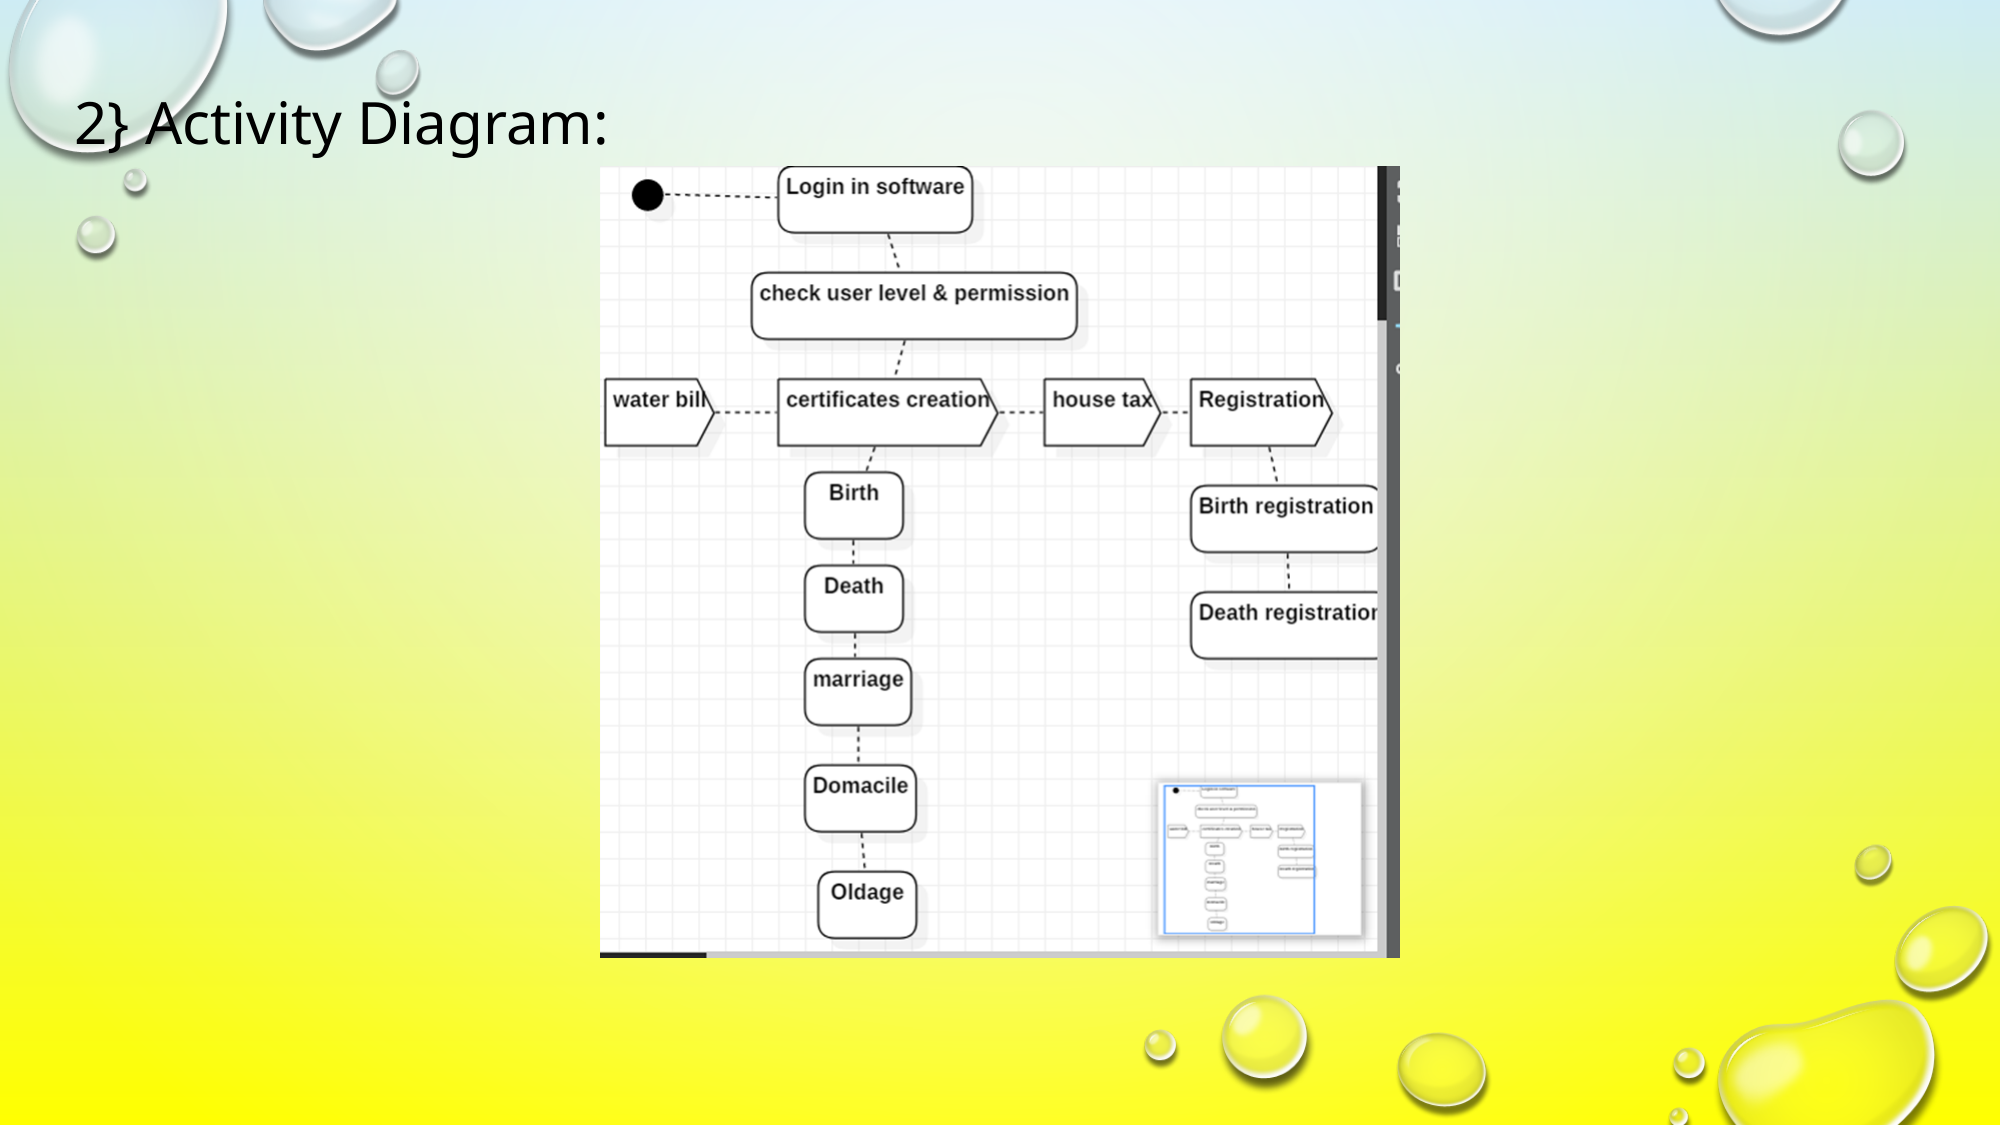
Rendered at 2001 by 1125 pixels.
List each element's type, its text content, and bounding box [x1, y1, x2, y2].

picture [0, 0, 2000, 1125]
text_box 2} Activity Diagram: [60, 79, 624, 164]
